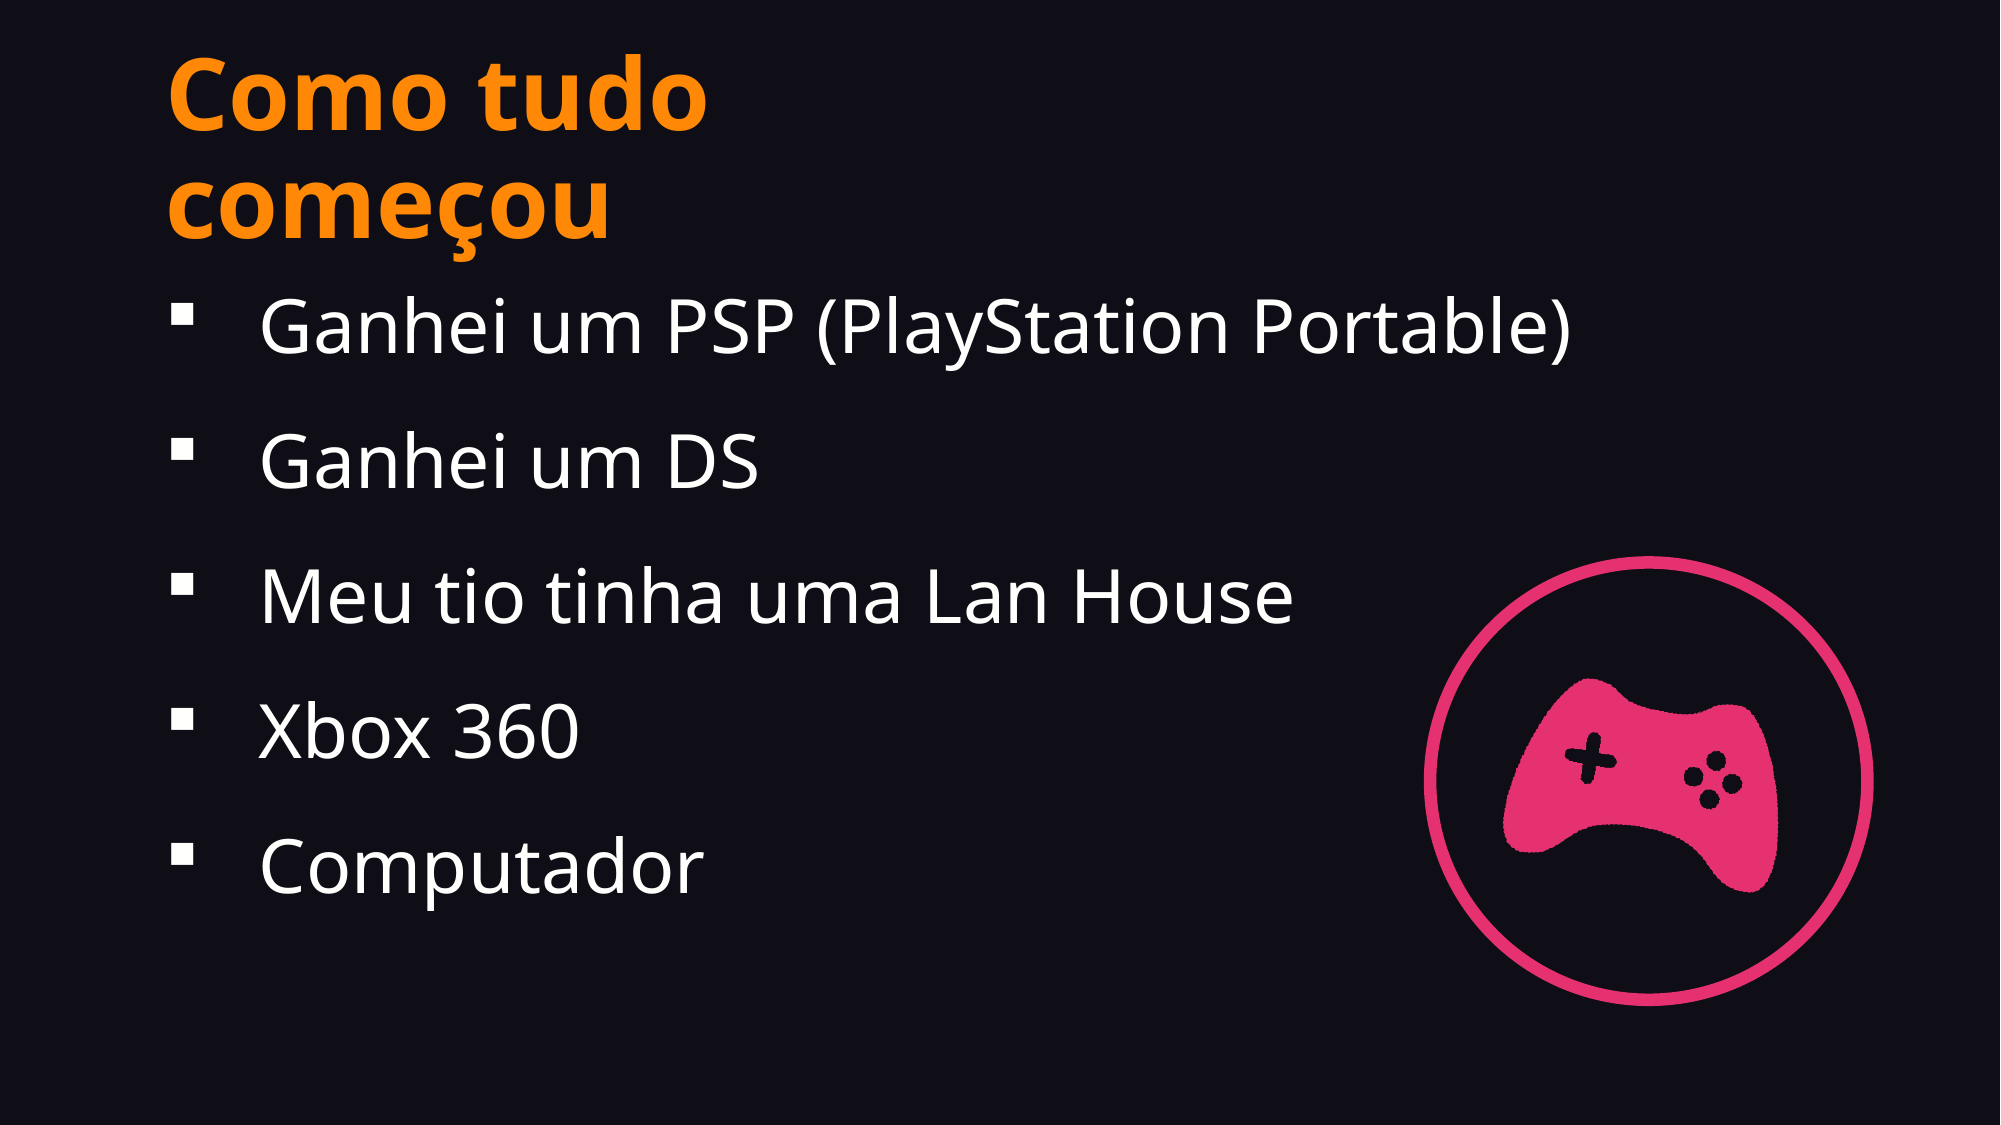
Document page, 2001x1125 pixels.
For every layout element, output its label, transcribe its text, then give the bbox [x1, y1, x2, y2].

text_box Ganhei um PSP (PlayStation Portable) Ganhei um DS Meu tio tinha uma Lan House Xbox 360 Computador [150, 226, 2000, 1080]
picture [1467, 599, 1831, 963]
title Como tudo começou [150, 89, 1196, 216]
